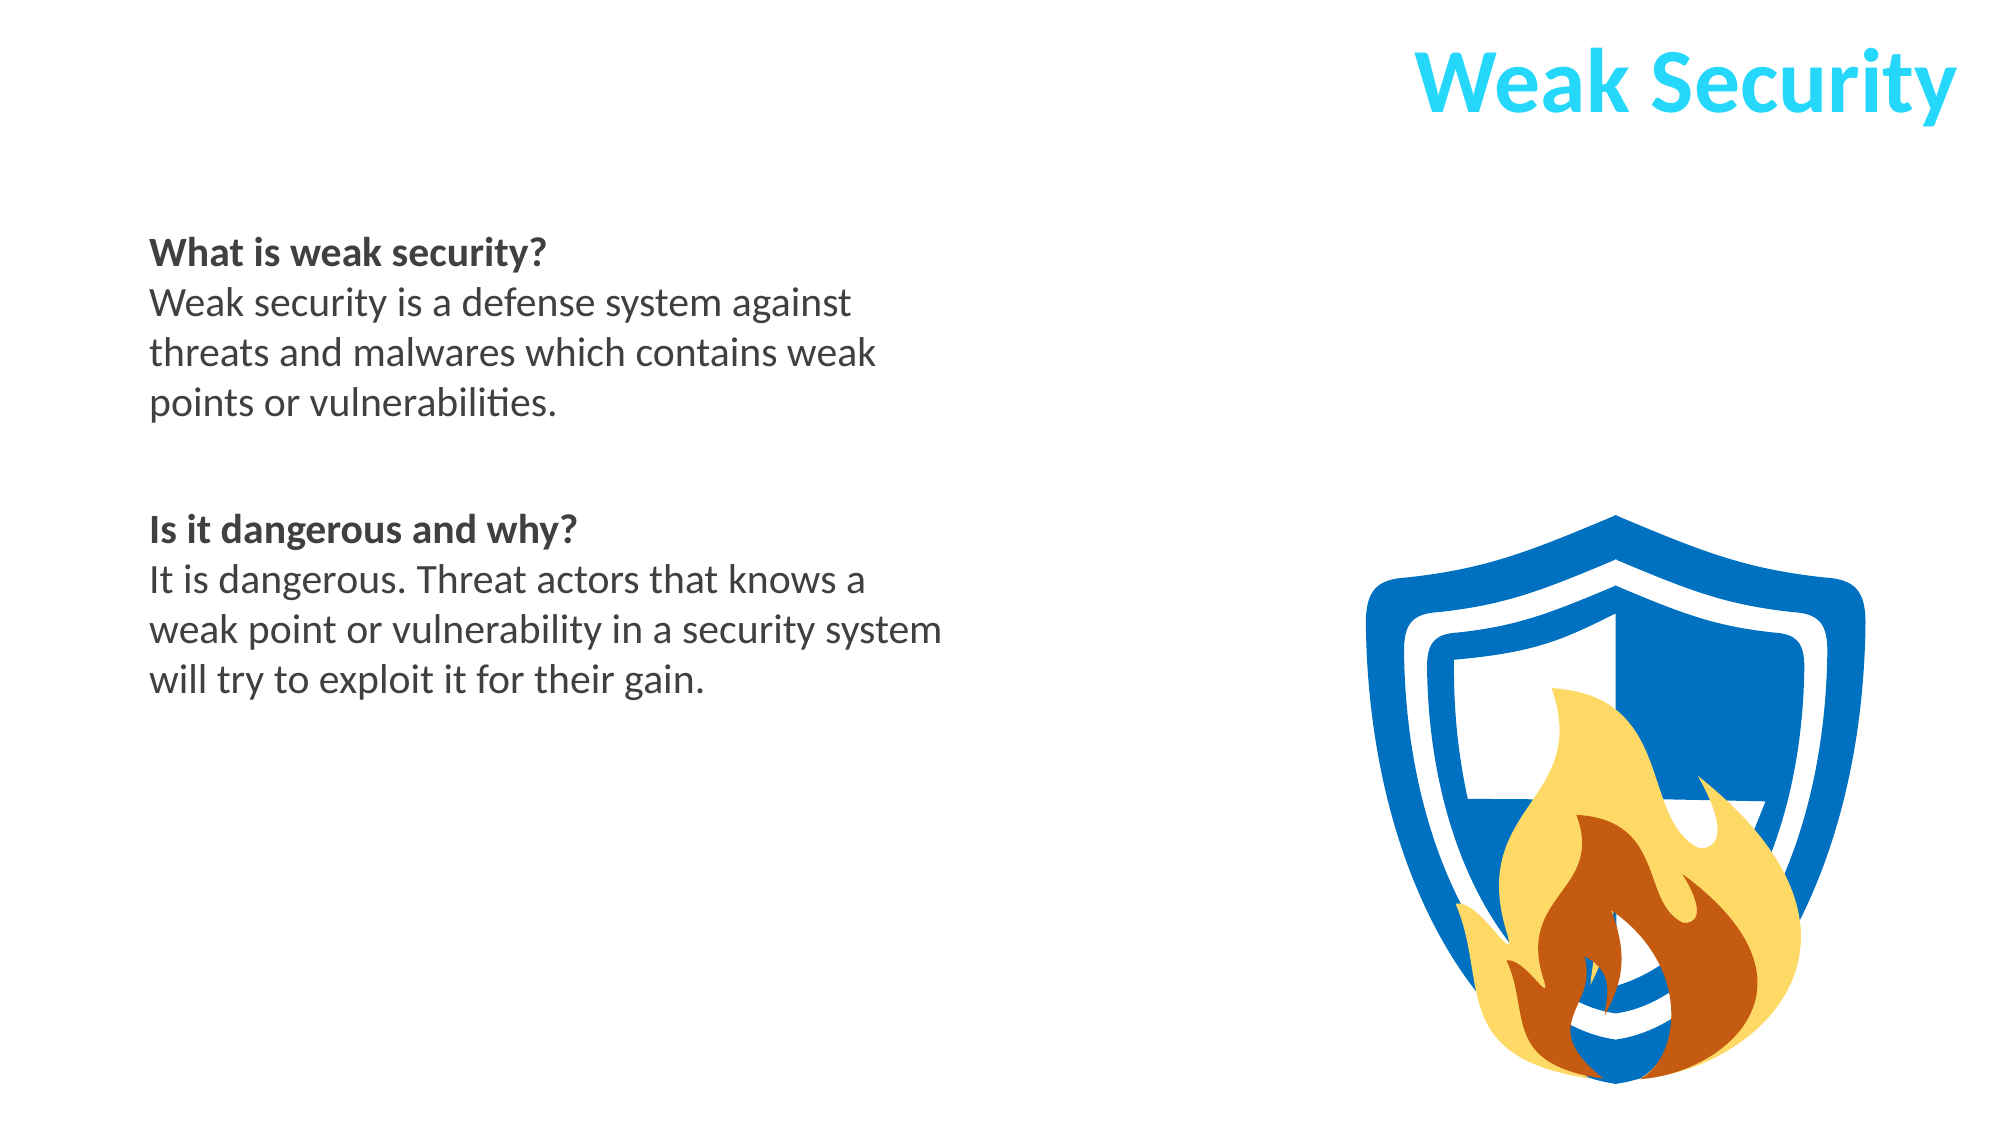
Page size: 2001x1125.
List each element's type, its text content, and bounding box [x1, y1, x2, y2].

text_box [1504, 813, 1759, 1081]
text_box What is weak security? Weak security is a defense system against threats and malwares which contains weak points or vulnerabilities. [134, 217, 966, 432]
text_box [1364, 513, 1867, 991]
text_box Weak Security [891, 21, 1965, 132]
text_box [1572, 1018, 1670, 1086]
text_box Is it dangerous and why? It is dangerous. Threat actors that knows a weak point or vulnerability in a security system will try to exploit it for their gain. [134, 494, 966, 710]
text_box [1580, 960, 1606, 1012]
text_box [1608, 965, 1668, 1015]
text_box [1453, 686, 1802, 1081]
